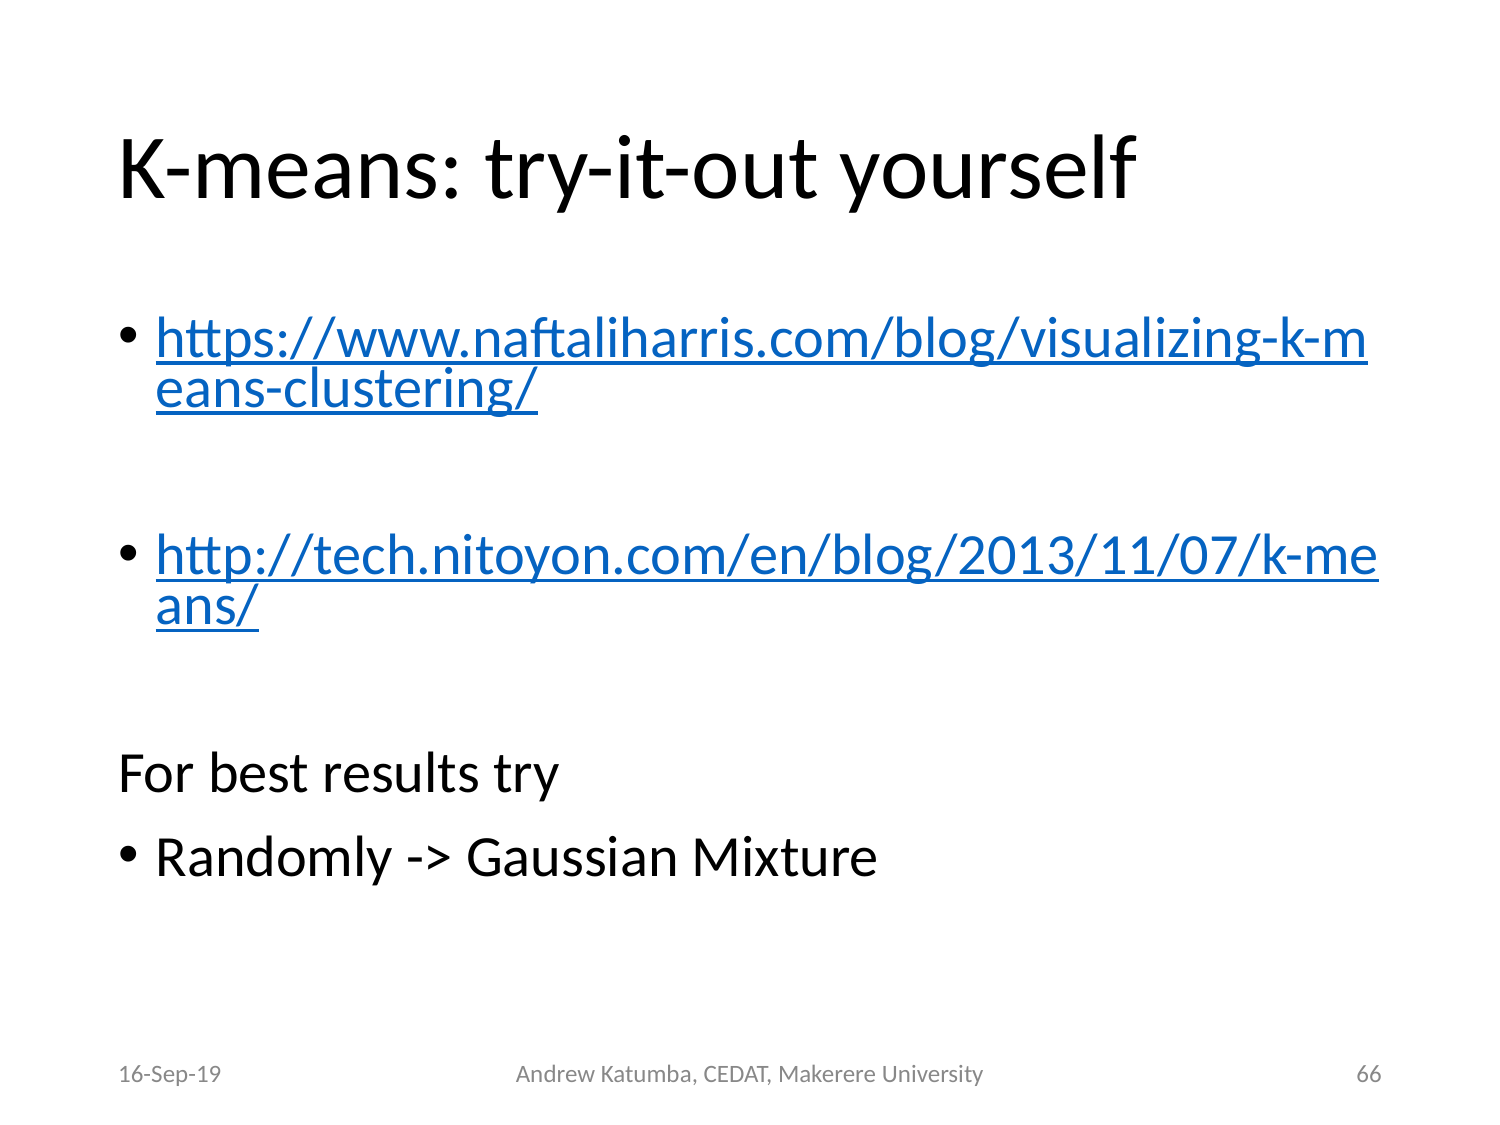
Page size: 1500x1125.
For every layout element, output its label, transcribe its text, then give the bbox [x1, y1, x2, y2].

slide_number ‹#› [1059, 1042, 1397, 1103]
slide_number 16-Sep-19 [103, 1042, 441, 1103]
footer Andrew Katumba, CEDAT, Makerere University [496, 1042, 1004, 1103]
title K-means: try-it-out yourself [103, 59, 1397, 278]
list https://www.naftaliharris.com/blog/visualizing-k-means-clustering/ http://tech.nitoyon.com/en/blog/2013/11/07/k-means/ For best results try Randomly -> Gaussian Mixture [103, 299, 1397, 1014]
